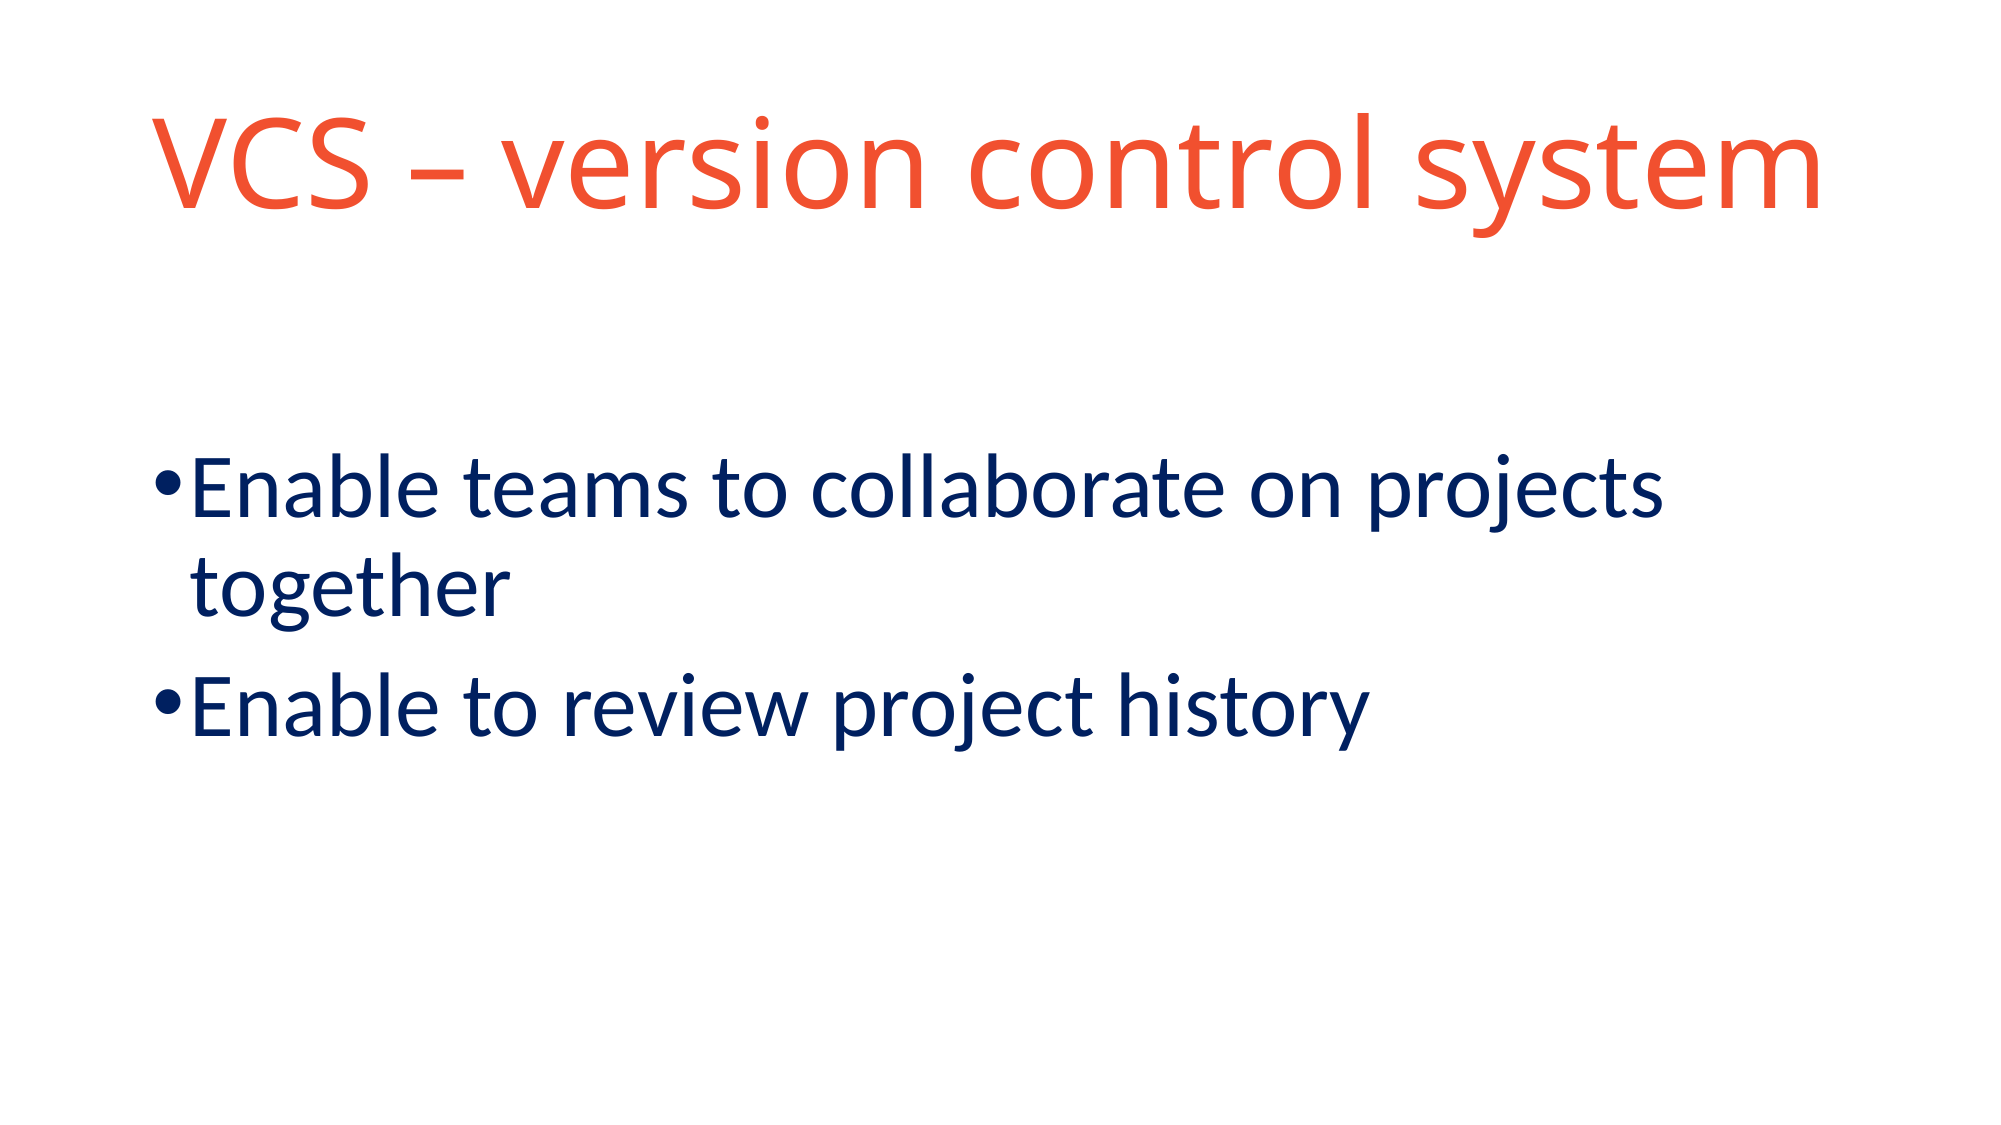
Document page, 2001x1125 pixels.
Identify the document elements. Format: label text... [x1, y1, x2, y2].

title VCS – version control system [137, 59, 1863, 278]
list Enable teams to collaborate on projects together Enable to review project history [137, 299, 1863, 1014]
